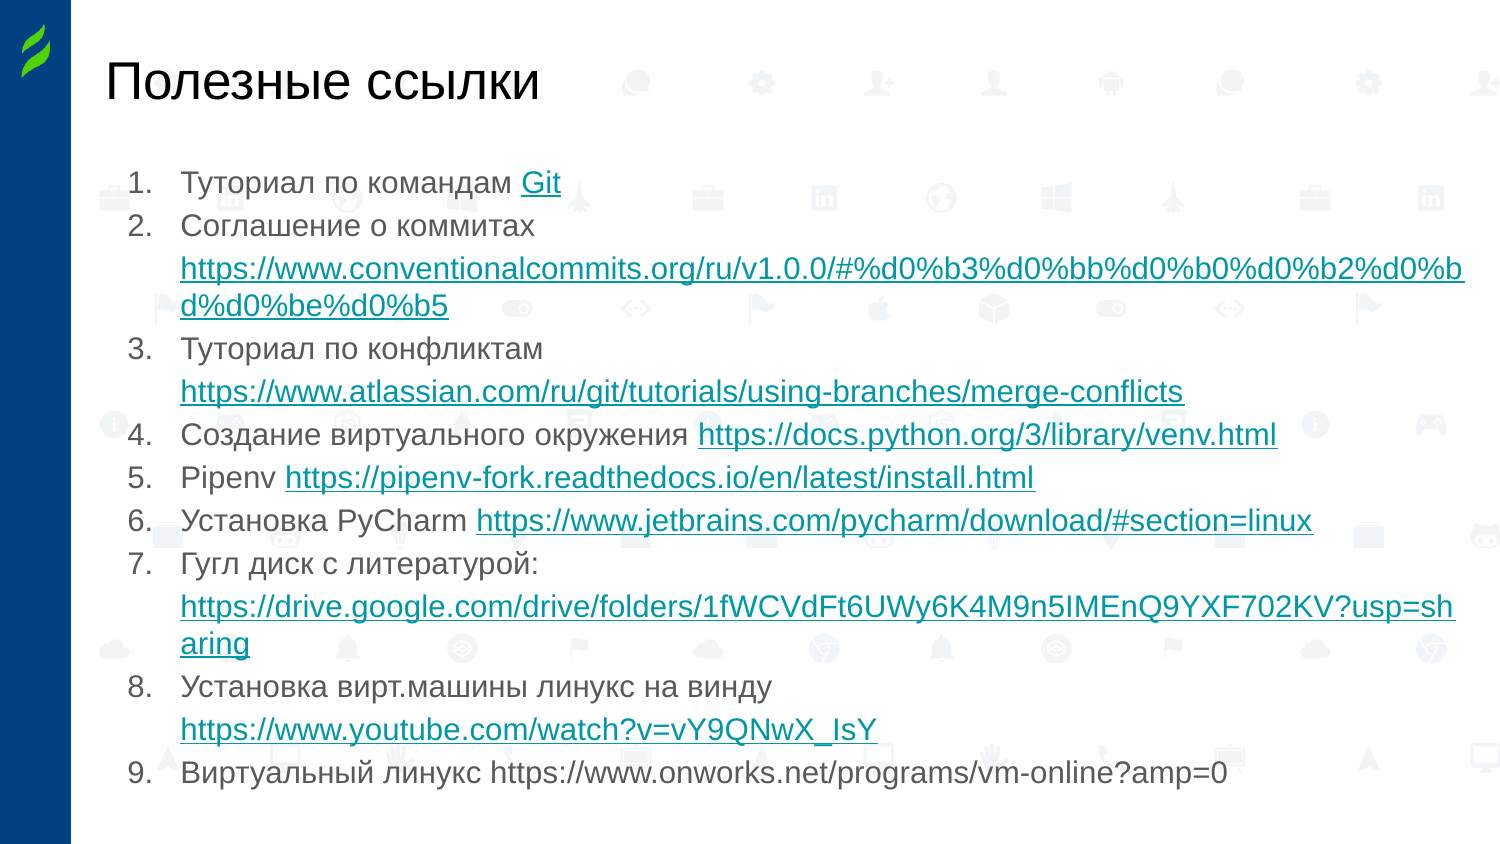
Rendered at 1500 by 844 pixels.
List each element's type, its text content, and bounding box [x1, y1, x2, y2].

picture [0, 0, 1500, 844]
list Туториал по командам Git Соглашение о коммитах https://www.conventionalcommits.org/ru/v1.0.0/#%d0%b3%d0%bb%d0%b0%d0%b2%d0%bd%d0%be%d0%b5 Туториал по конфликтам https://www.atlassian.com/ru/git/tutorials/using-branches/merge-conflicts Создание виртуального окружения https://docs.python.org/3/library/venv.html Pipenv https://pipenv-fork.readthedocs.io/en/latest/install.html Установка PyCharm https://www.jetbrains.com/pycharm/download/#section=linux Гугл диск с литературой: https://drive.google.com/drive/folders/1fWCVdFt6UWy6K4M9n5IMEnQ9YXF702KV?usp=sharing Установка вирт.машины линукс на винду https://www.youtube.com/watch?v=vY9QNwX_IsY Виртуальный линукс https://www.onworks.net/programs/vm-online?amp=0 [90, 141, 1489, 816]
title Полезные ссылки [90, 31, 1489, 126]
